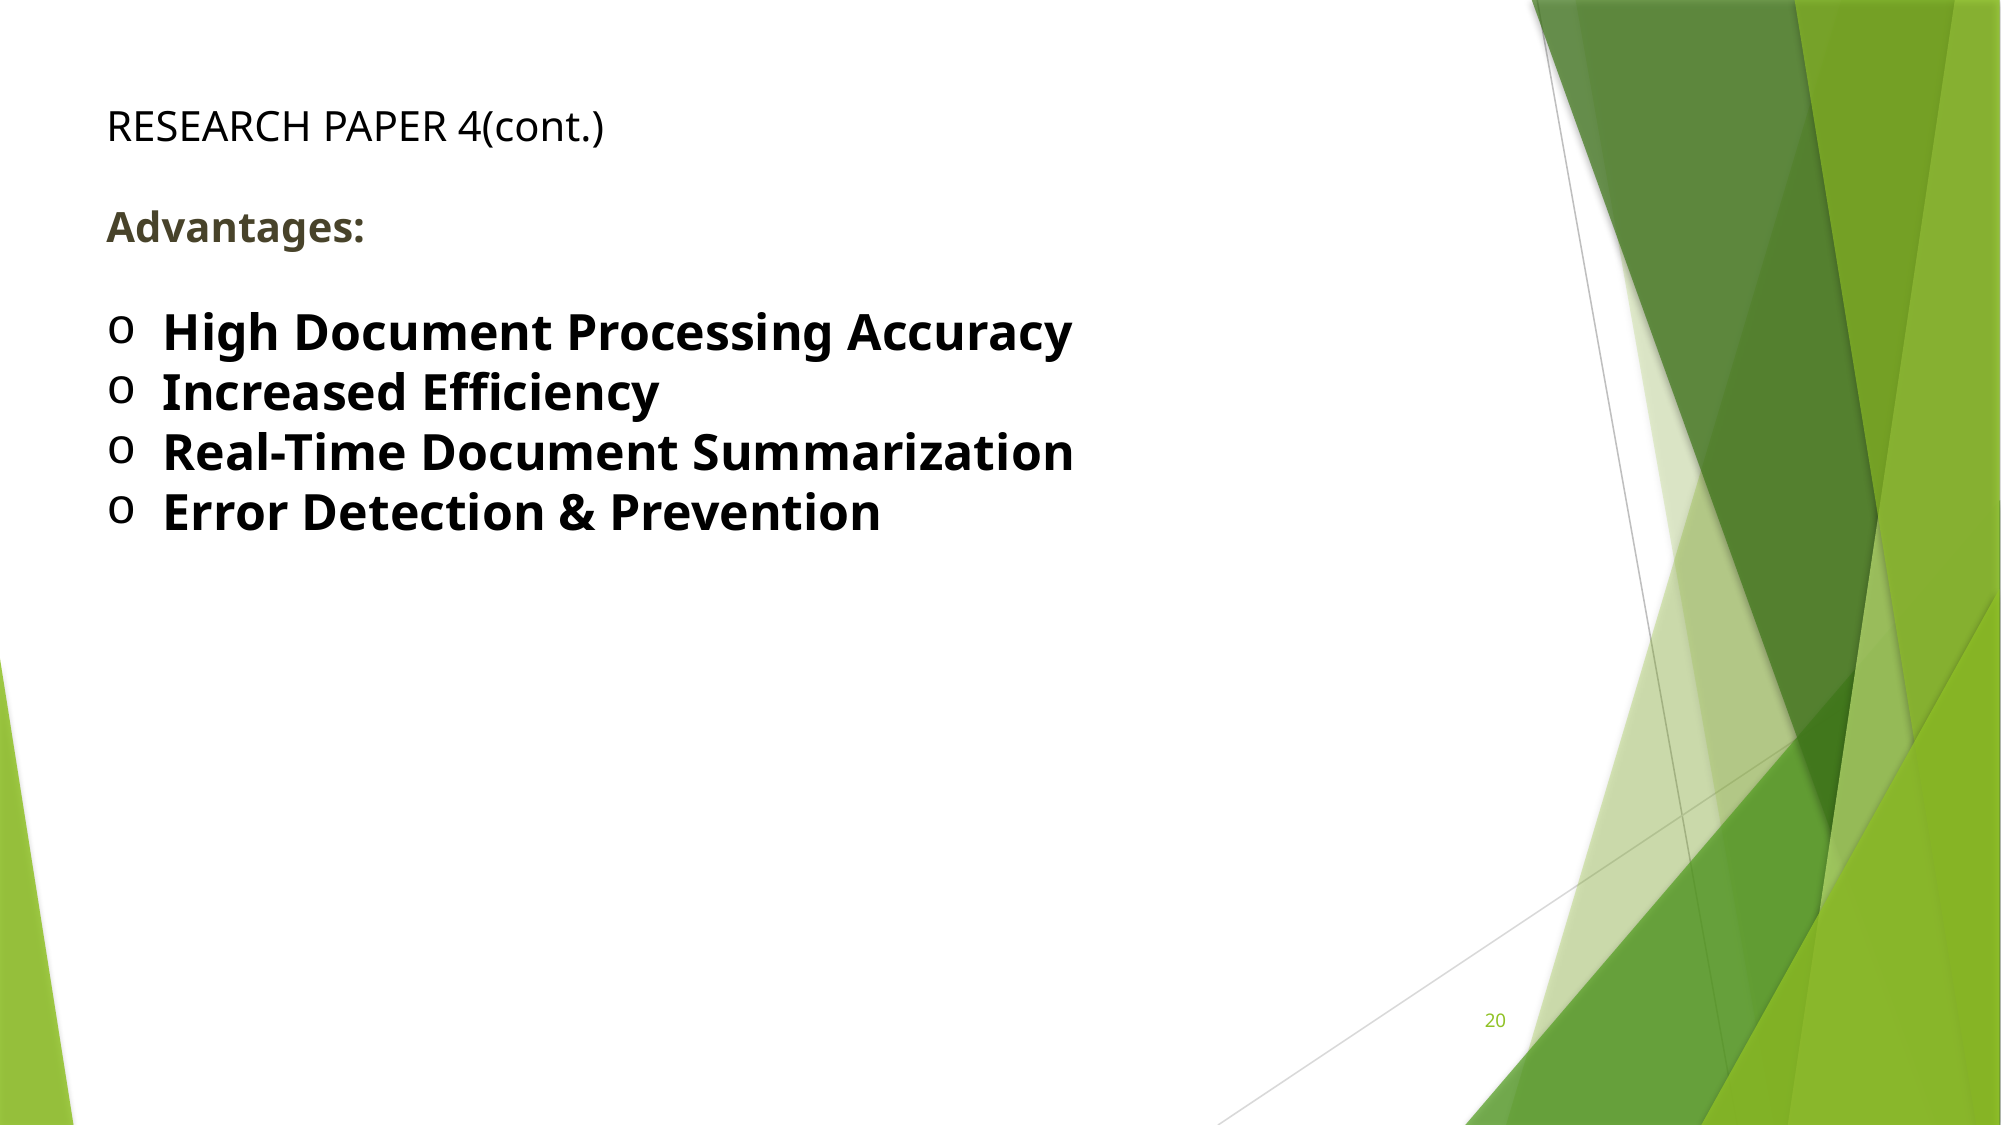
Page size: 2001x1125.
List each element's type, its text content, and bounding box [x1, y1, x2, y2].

text_box RESEARCH PAPER 4(cont.) Advantages: High Document Processing Accuracy Increased Efficiency Real-Time Document Summarization Error Detection & Prevention [91, 92, 1243, 548]
slide_number 20 [1409, 991, 1522, 1051]
